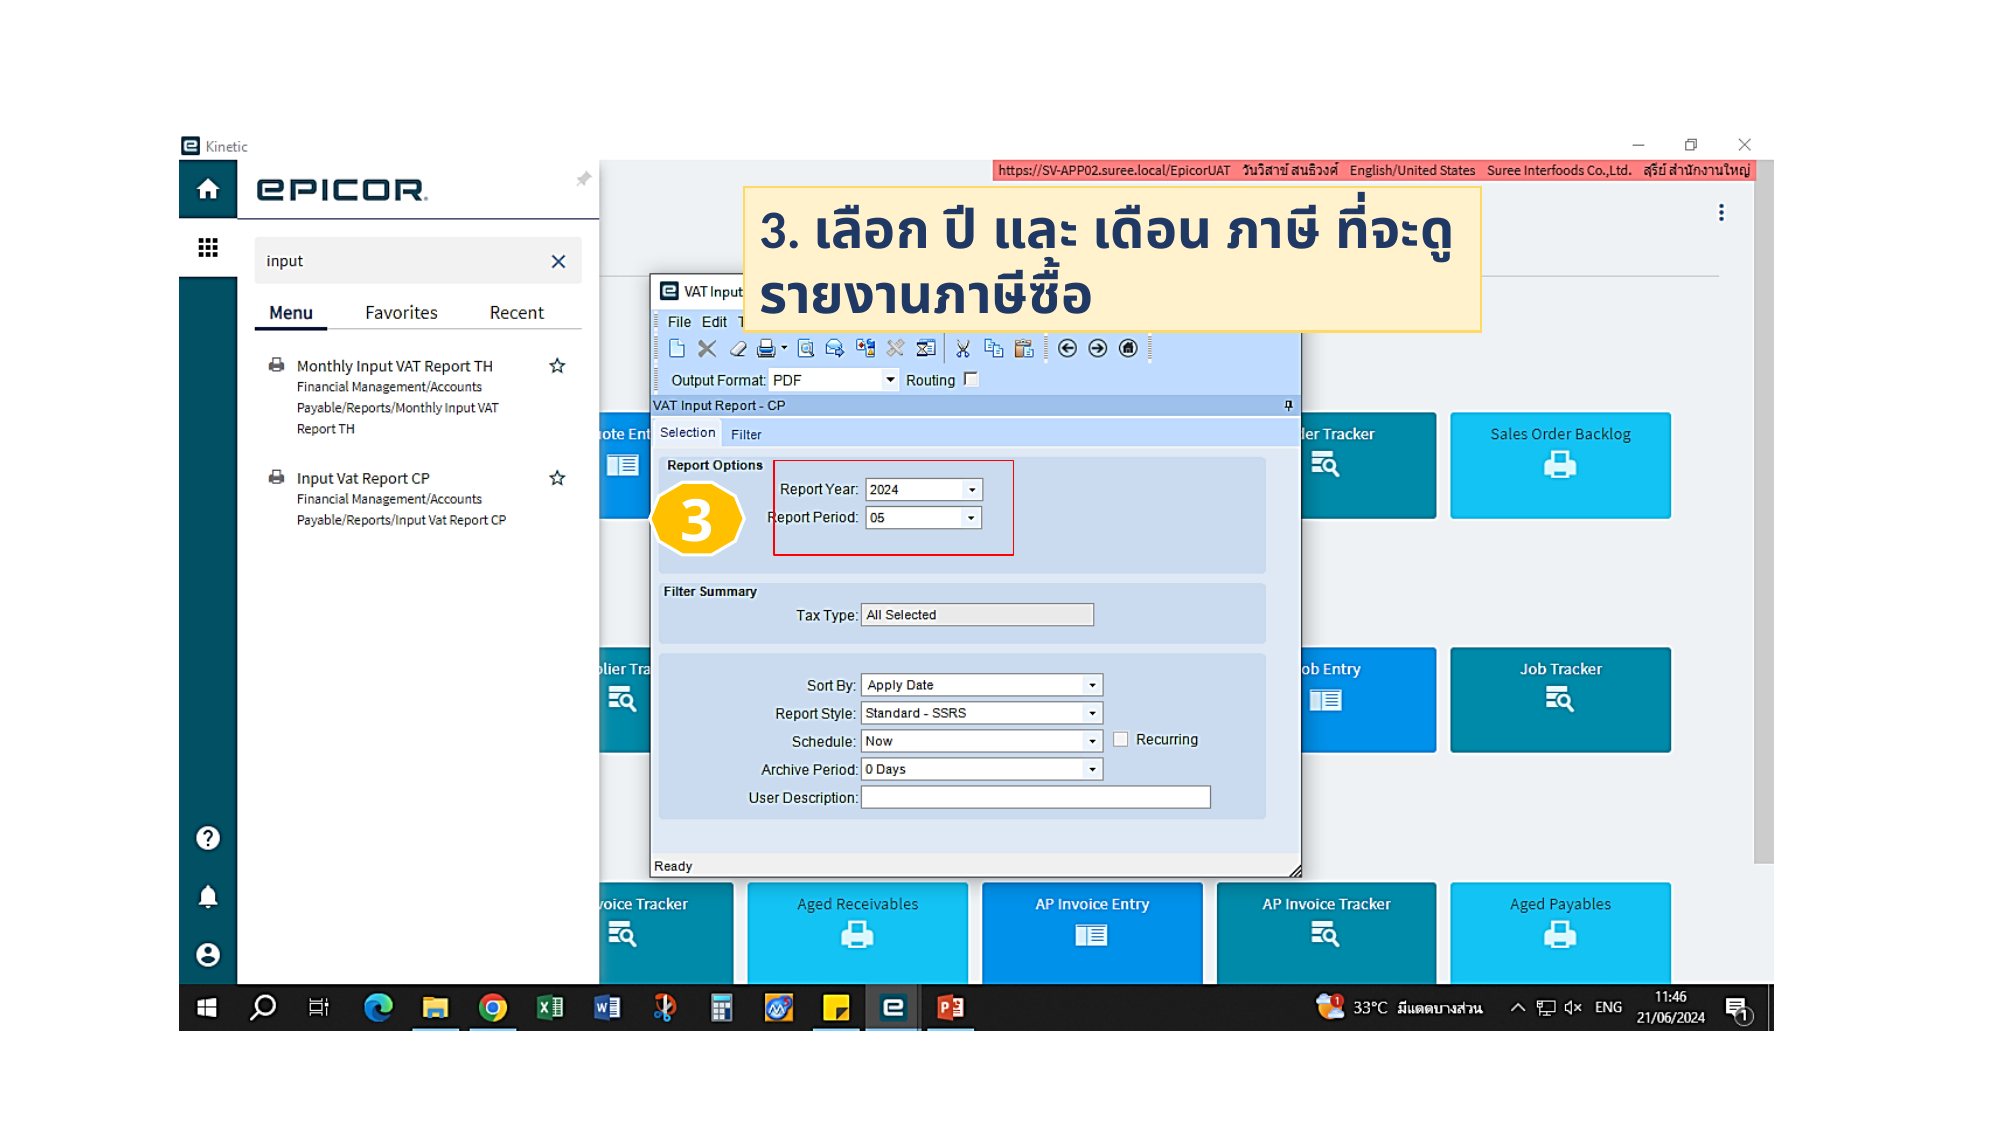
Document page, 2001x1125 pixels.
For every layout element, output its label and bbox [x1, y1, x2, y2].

picture [179, 133, 1774, 1031]
picture [197, 943, 220, 966]
picture [197, 826, 220, 850]
picture [199, 885, 217, 908]
picture [197, 179, 219, 198]
